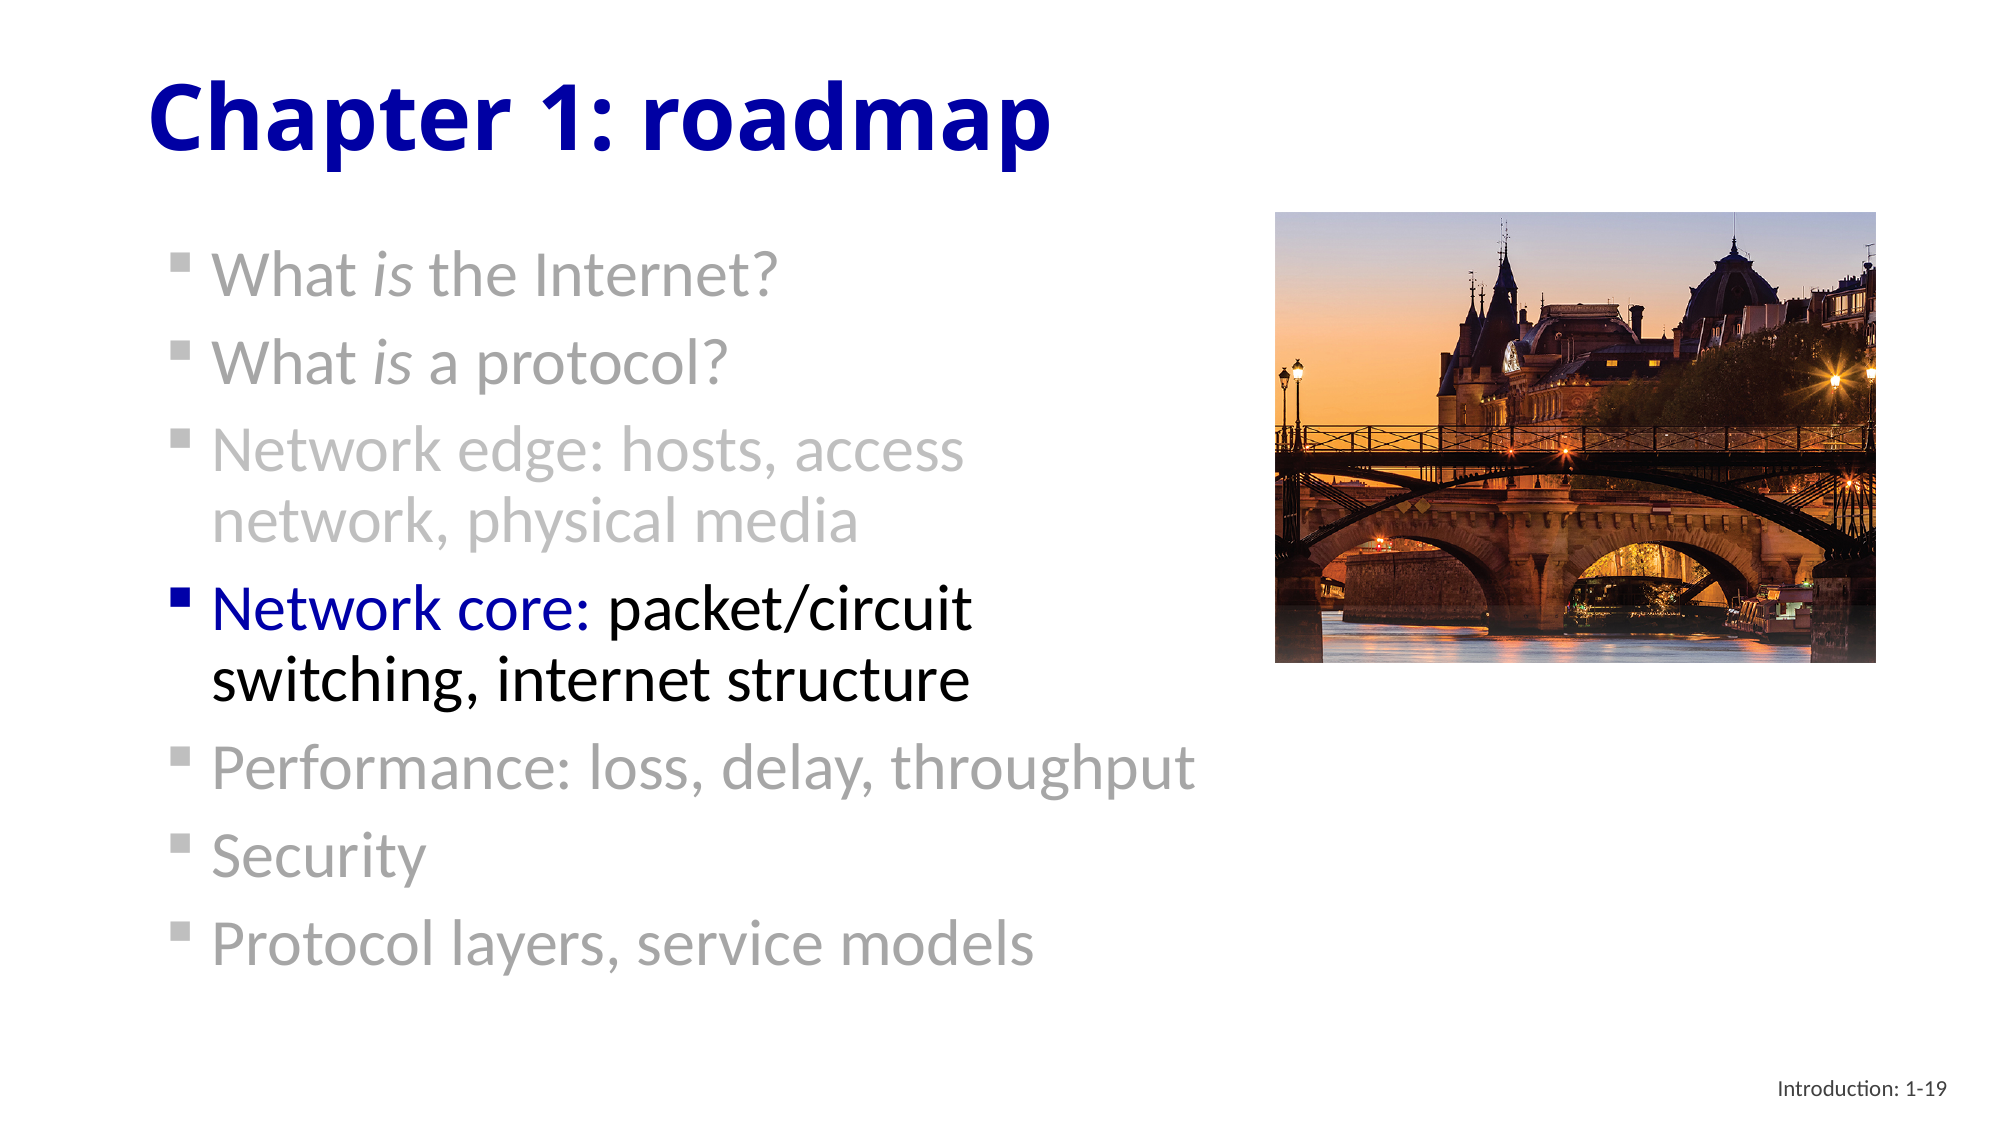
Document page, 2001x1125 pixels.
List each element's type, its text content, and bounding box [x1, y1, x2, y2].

picture [1275, 212, 1876, 663]
slide_number Introduction: 1-19 [1512, 1056, 1963, 1117]
title Chapter 1: roadmap [131, 47, 1856, 195]
list What is the Internet? What is a protocol? Network edge: hosts, access network, physical media Network core: packet/circuit switching, internet structure Performance: loss, delay, throughput Security Protocol layers, service models [131, 231, 1217, 1057]
